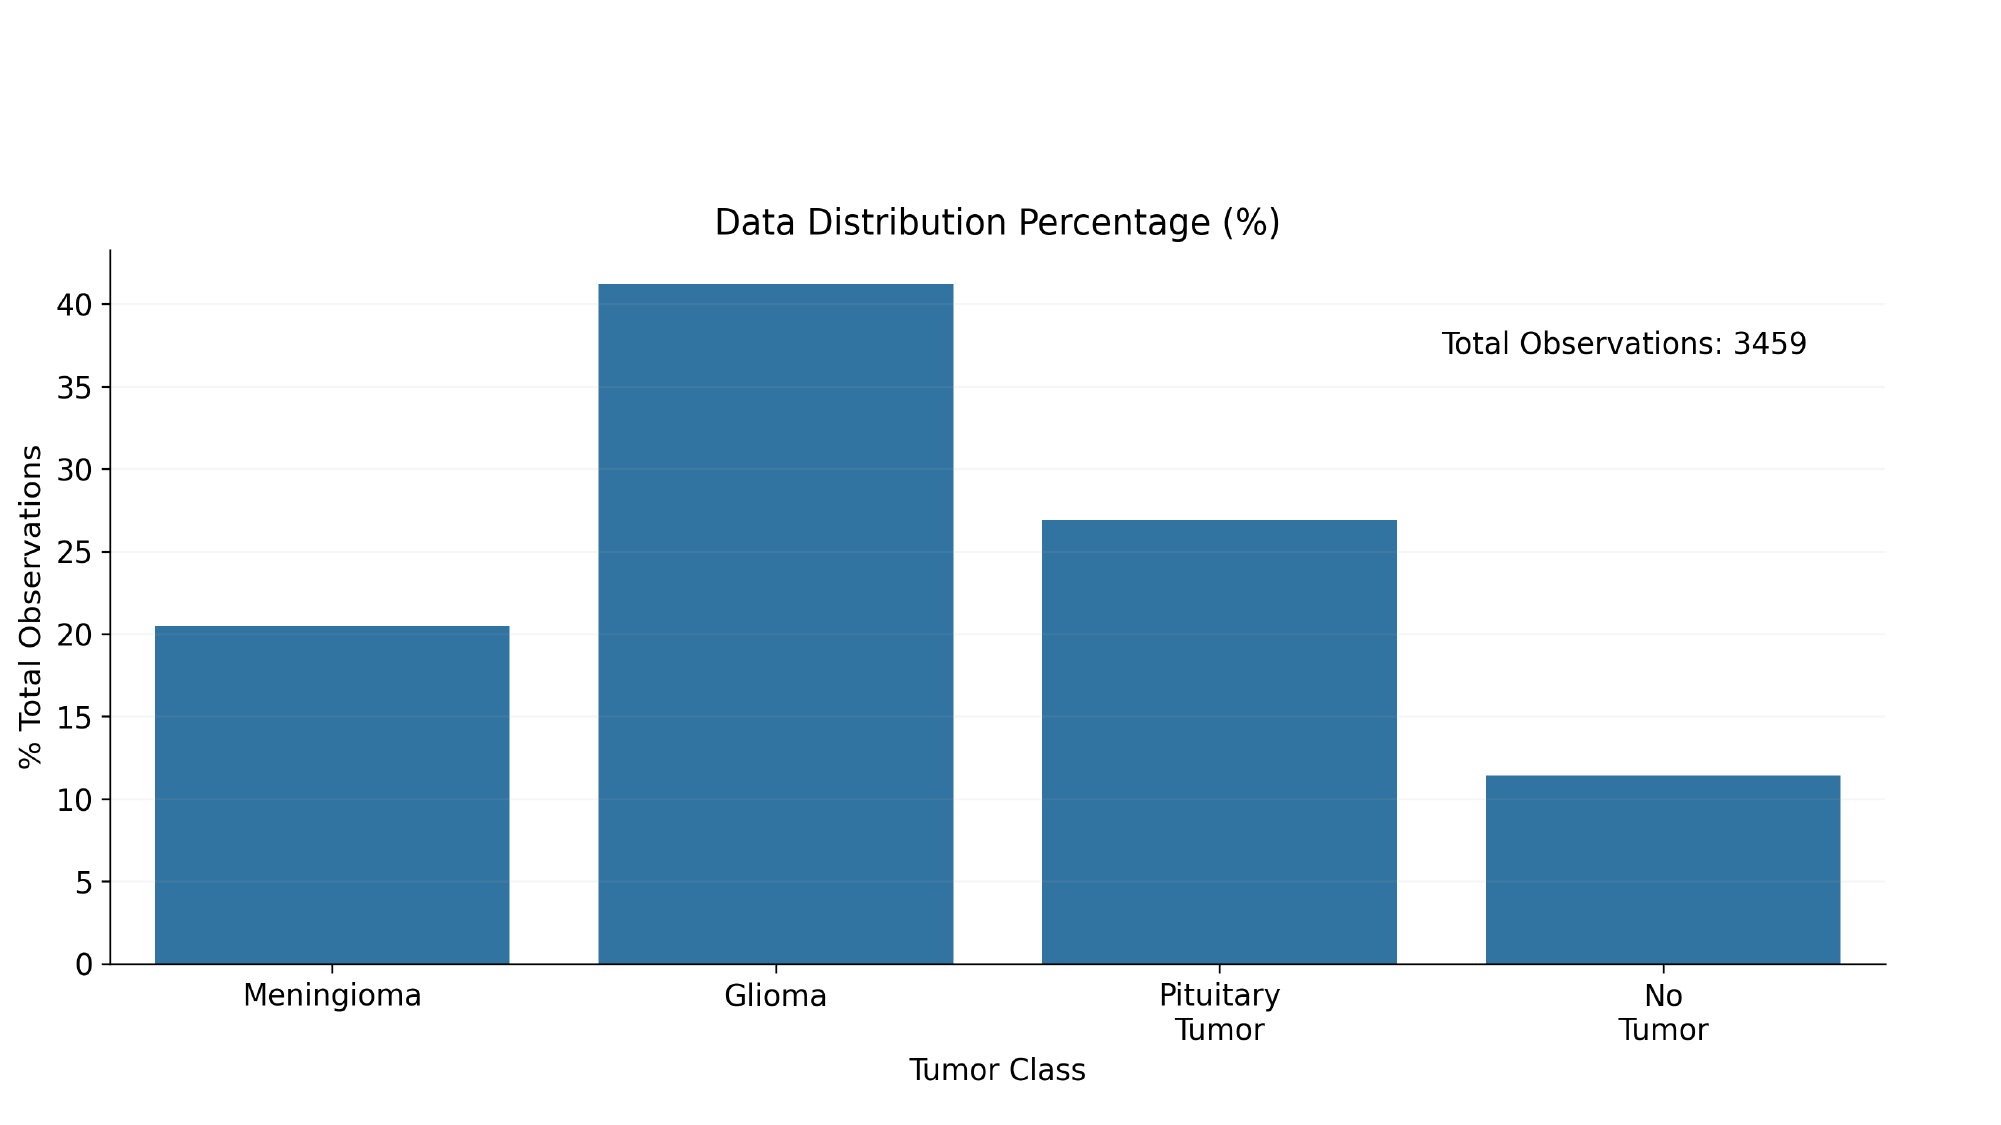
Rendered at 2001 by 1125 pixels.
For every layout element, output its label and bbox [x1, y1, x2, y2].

picture [0, 188, 1902, 1105]
